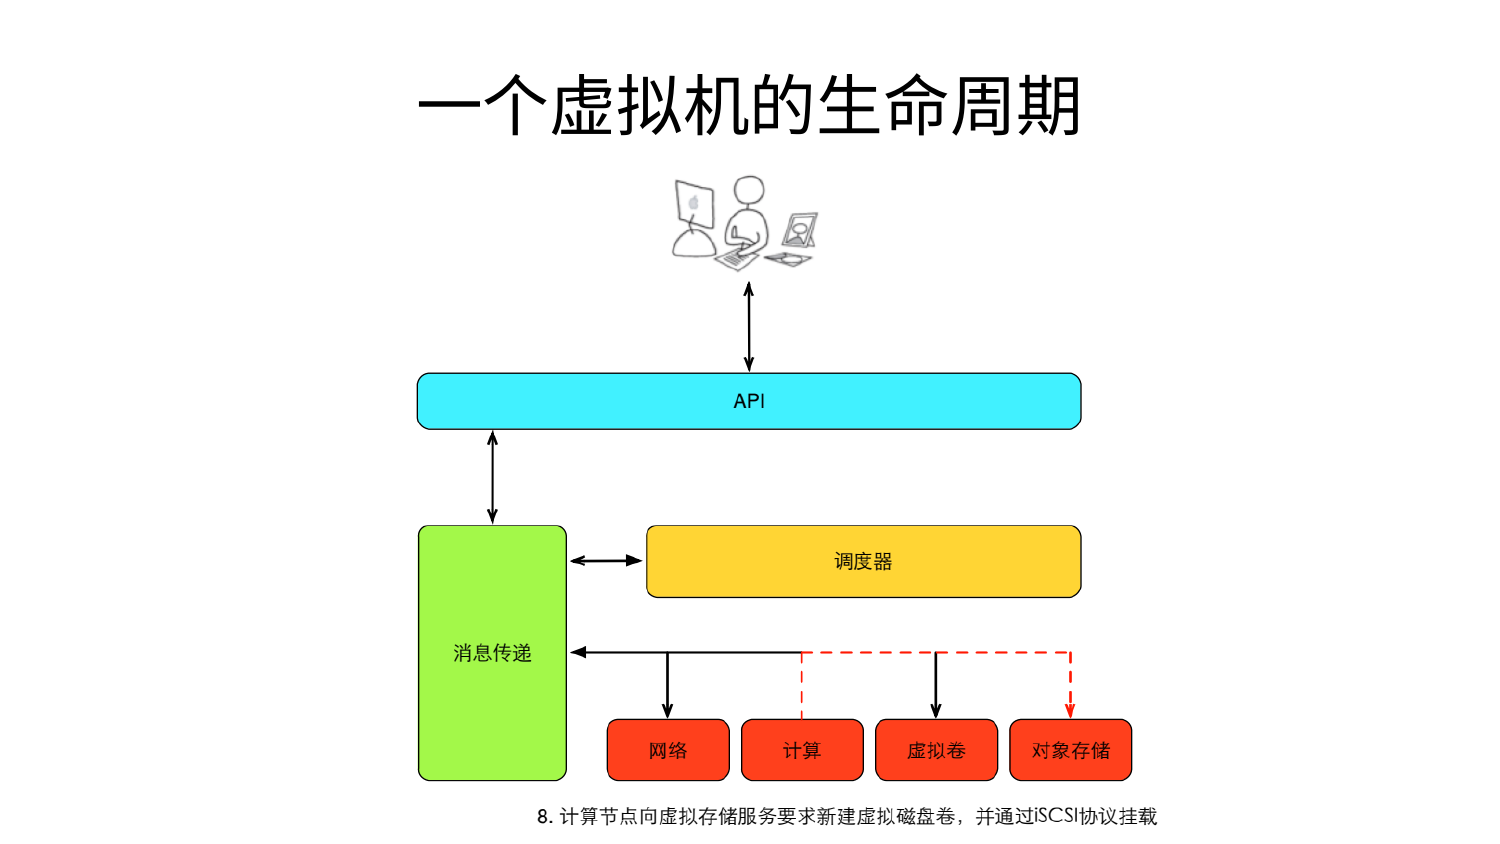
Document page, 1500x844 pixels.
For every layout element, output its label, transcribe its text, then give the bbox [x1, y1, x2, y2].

title 一个虚拟机的生命周期 [75, 33, 1425, 175]
picture [403, 139, 1173, 844]
